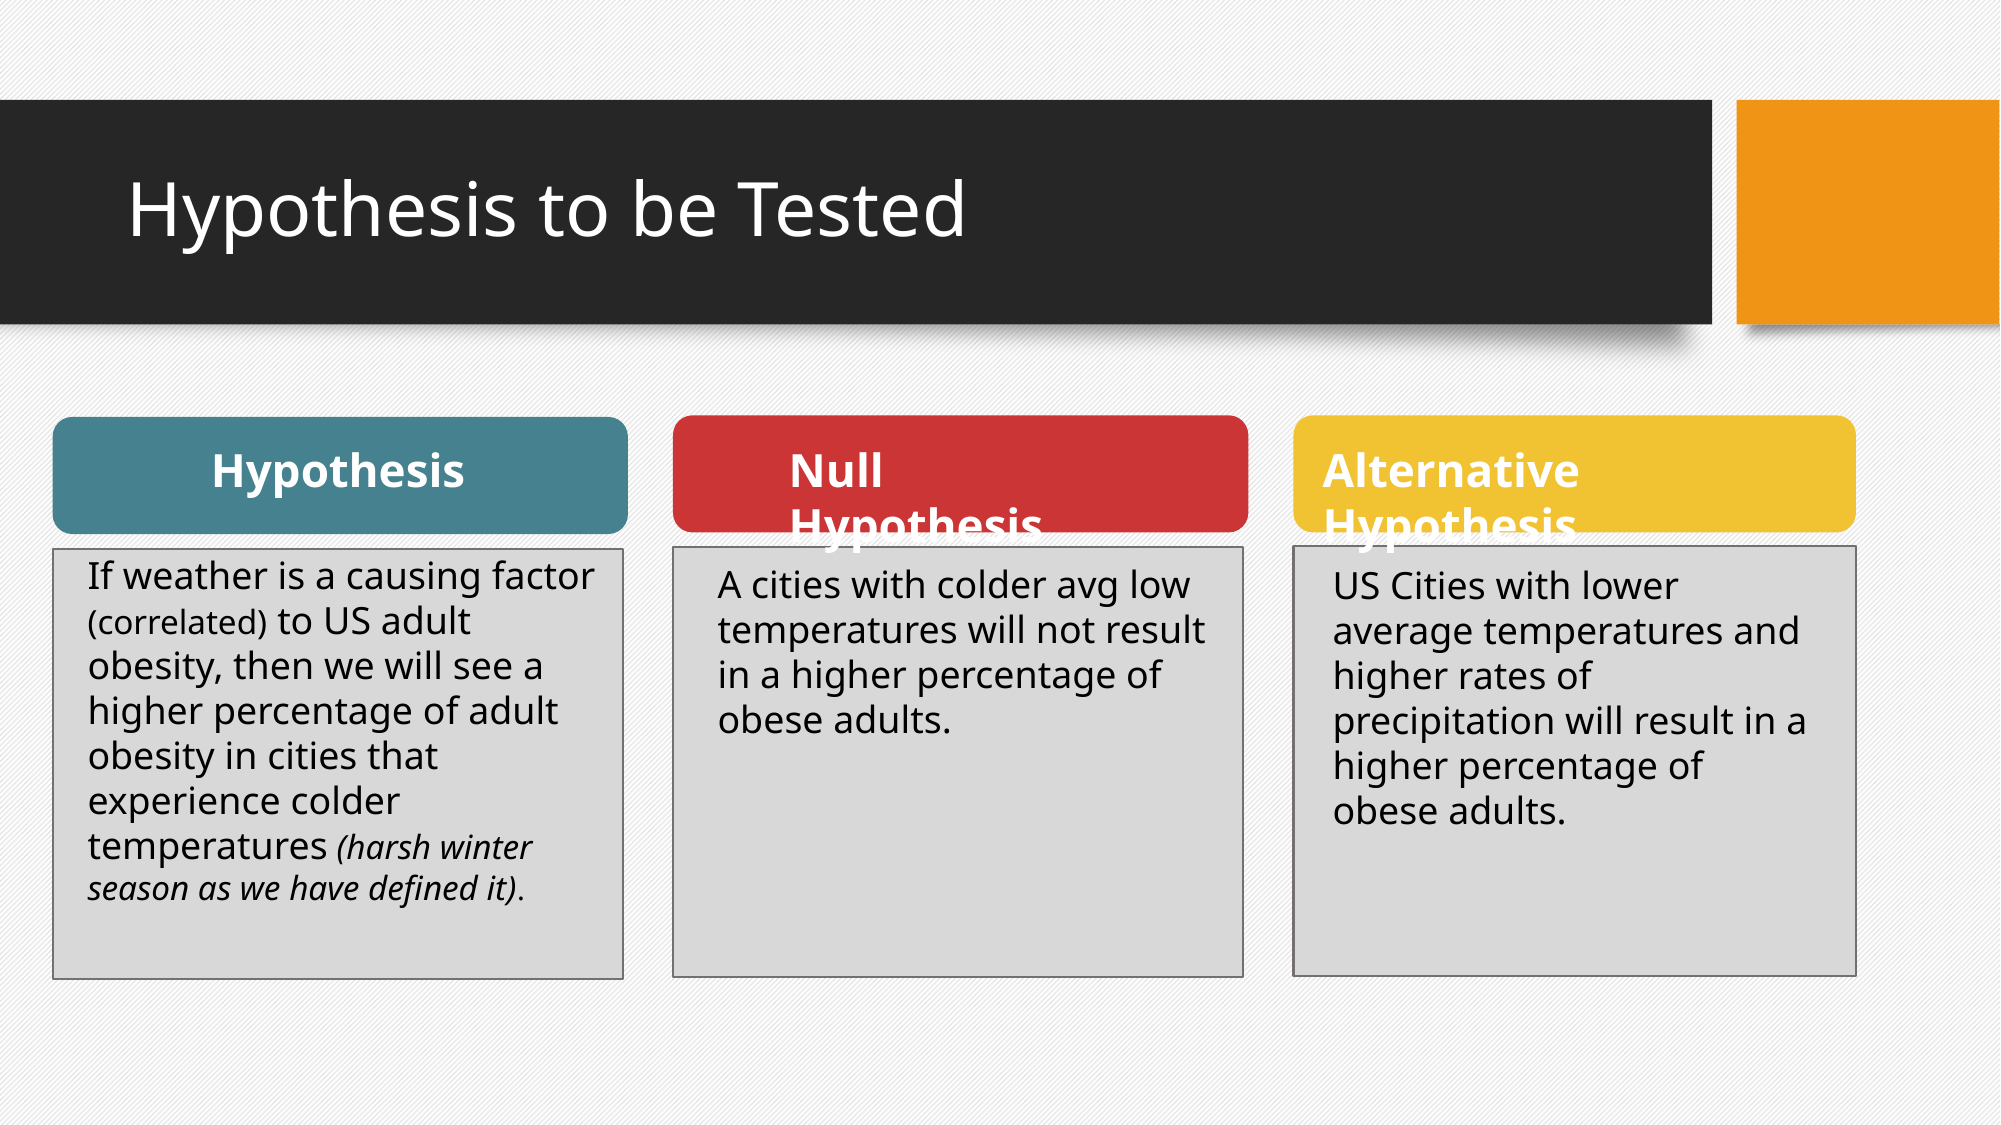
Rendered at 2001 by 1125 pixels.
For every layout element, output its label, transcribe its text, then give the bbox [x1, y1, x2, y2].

text_box Alternative Hypothesis [1307, 433, 1842, 559]
text_box [1293, 546, 1856, 977]
title Hypothesis to be Tested [111, 123, 1689, 301]
text_box Null Hypothesis [773, 433, 1148, 553]
picture [0, 325, 1713, 376]
text_box [52, 416, 628, 535]
text_box Hypothesis [183, 433, 558, 504]
picture [1736, 325, 2000, 347]
text_box If weather is a causing factor (correlated) to US adult obesity, then we will see a higher percentage of adult obesity in cities that experience colder temperatures (harsh winter season as we have defined it). [72, 544, 623, 915]
text_box [672, 415, 1249, 533]
text_box A cities with colder avg low temperatures will not result in a higher percentage of obese adults. [702, 553, 1224, 749]
text_box US Cities with lower average temperatures and higher rates of precipitation will result in a higher percentage of obese adults. [1317, 554, 1832, 840]
text_box [1293, 415, 1856, 532]
text_box [52, 548, 624, 979]
text_box [673, 547, 1244, 978]
